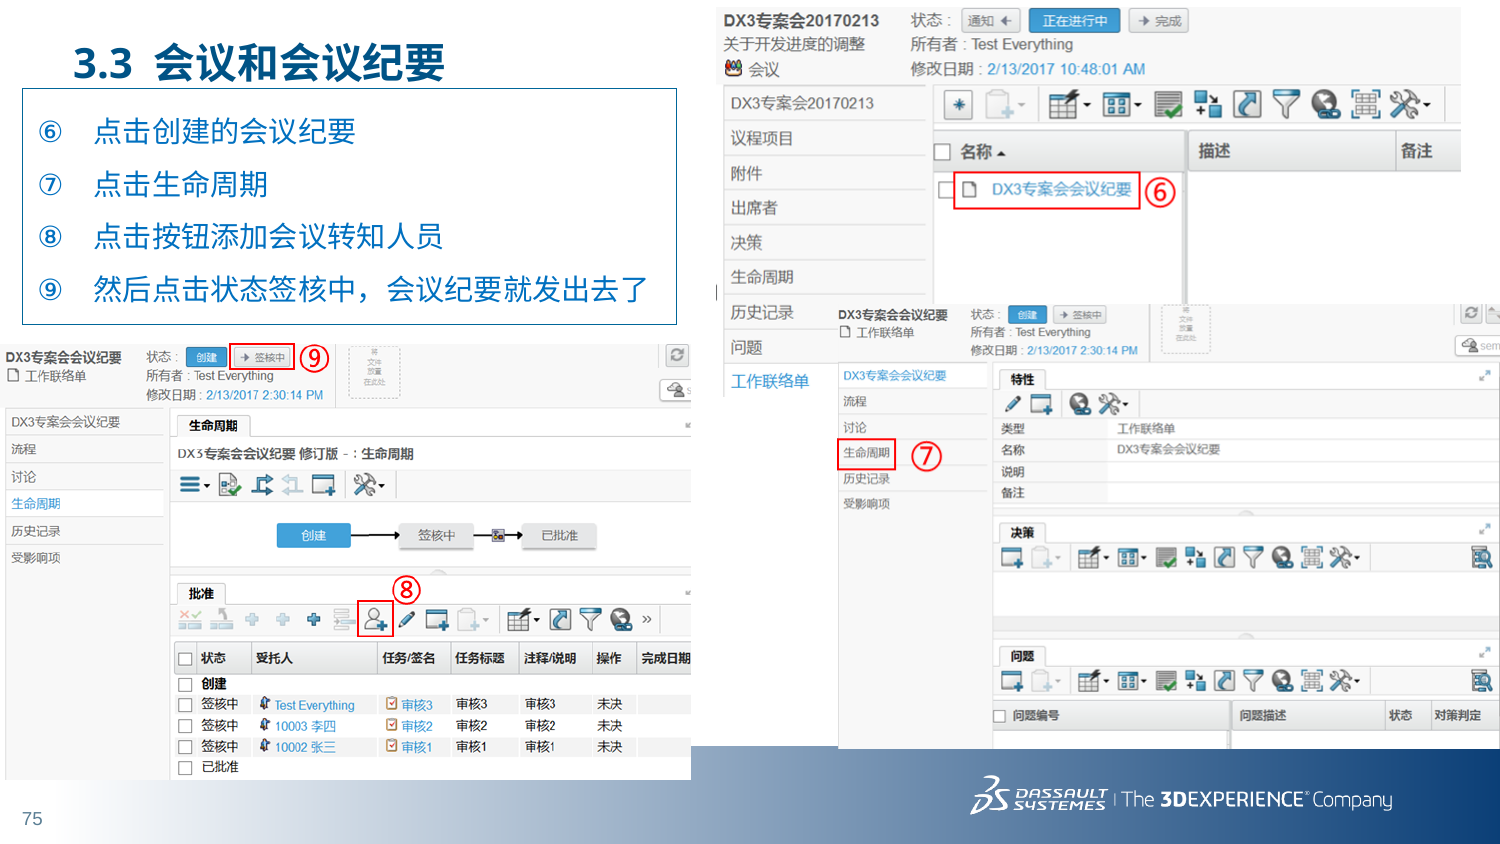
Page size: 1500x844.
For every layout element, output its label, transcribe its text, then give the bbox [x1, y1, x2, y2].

picture [0, 326, 692, 780]
title 3.3 会议和会议纪要 [58, 23, 710, 100]
picture [716, 7, 1500, 749]
text_box 点击创建的会议纪要 点击生命周期 点击按钮添加会议转知人员 然后点击状态签核中，会议纪要就发出去了 [22, 88, 677, 325]
picture [962, 775, 1400, 815]
